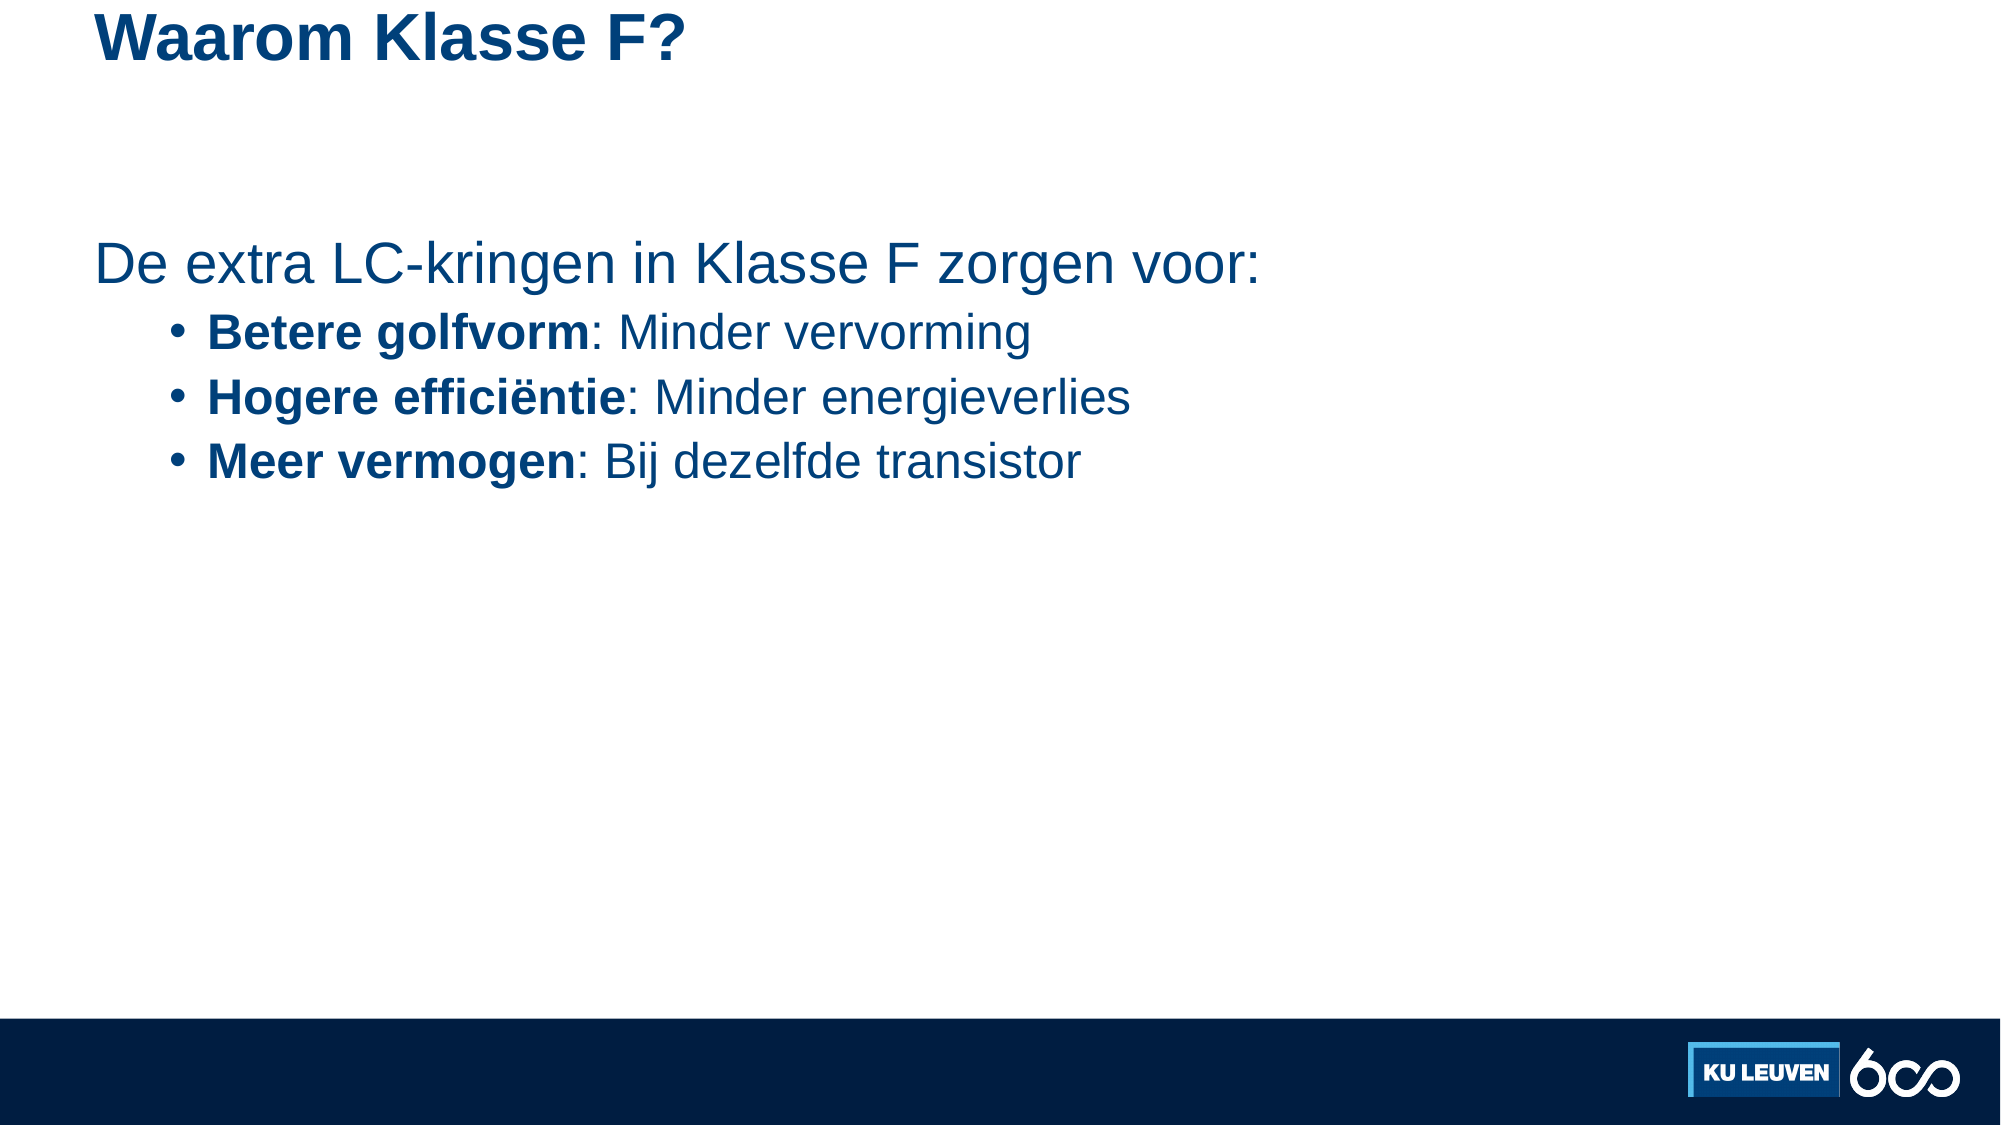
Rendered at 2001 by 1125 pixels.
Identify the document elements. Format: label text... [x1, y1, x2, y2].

title Waarom Klasse F? [94, 2, 1906, 110]
picture [1688, 1042, 1960, 1097]
list De extra LC-kringen in Klasse F zorgen voor: Betere golfvorm: Minder vervorming Hogere efficiëntie: Minder energieverlies Meer vermogen: Bij dezelfde transistor [94, 142, 1900, 781]
